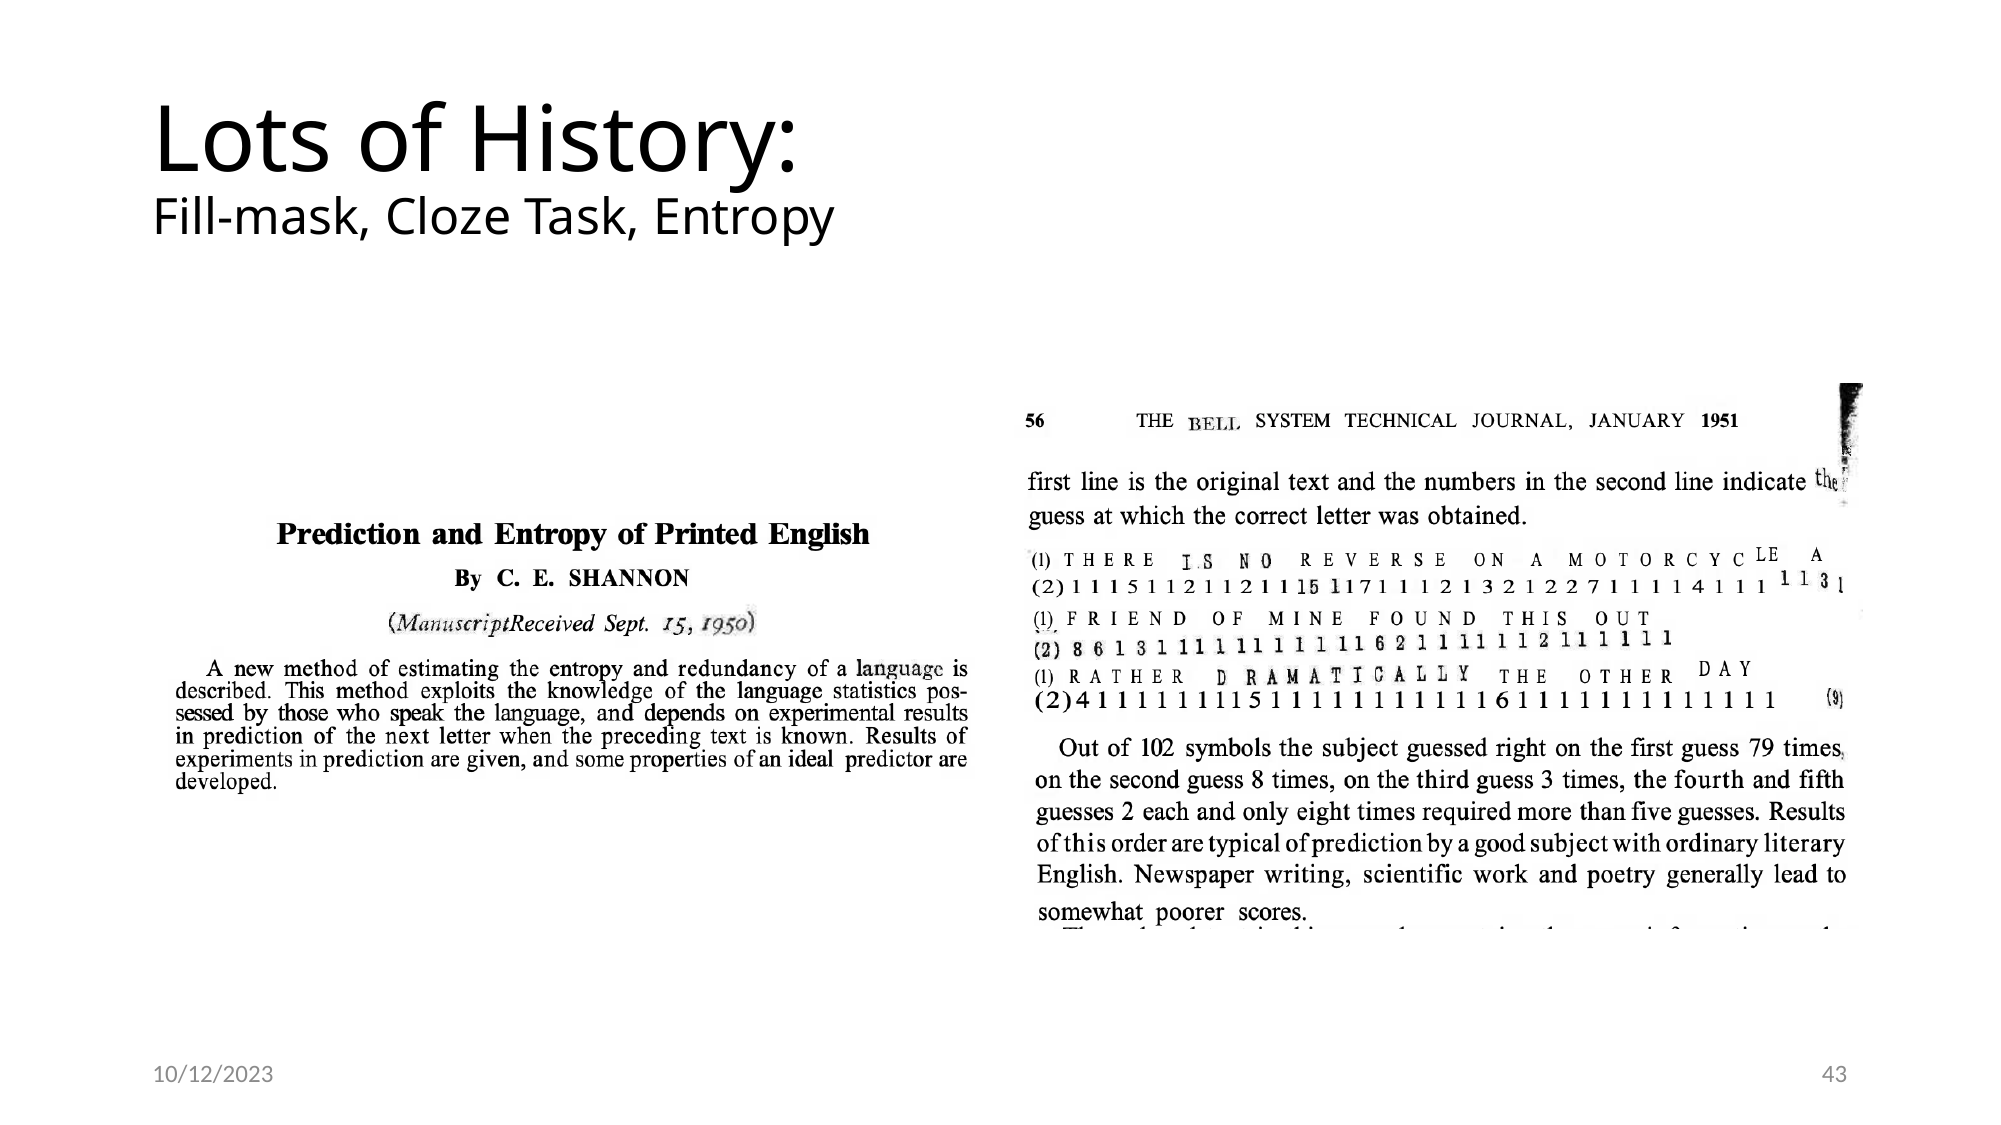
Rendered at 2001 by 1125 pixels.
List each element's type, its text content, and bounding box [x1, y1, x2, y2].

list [1012, 383, 1863, 929]
slide_number 43 [1412, 1042, 1863, 1103]
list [137, 500, 988, 813]
title Lots of History: Fill-mask, Cloze Task, Entropy [137, 59, 1863, 278]
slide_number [137, 1042, 588, 1103]
